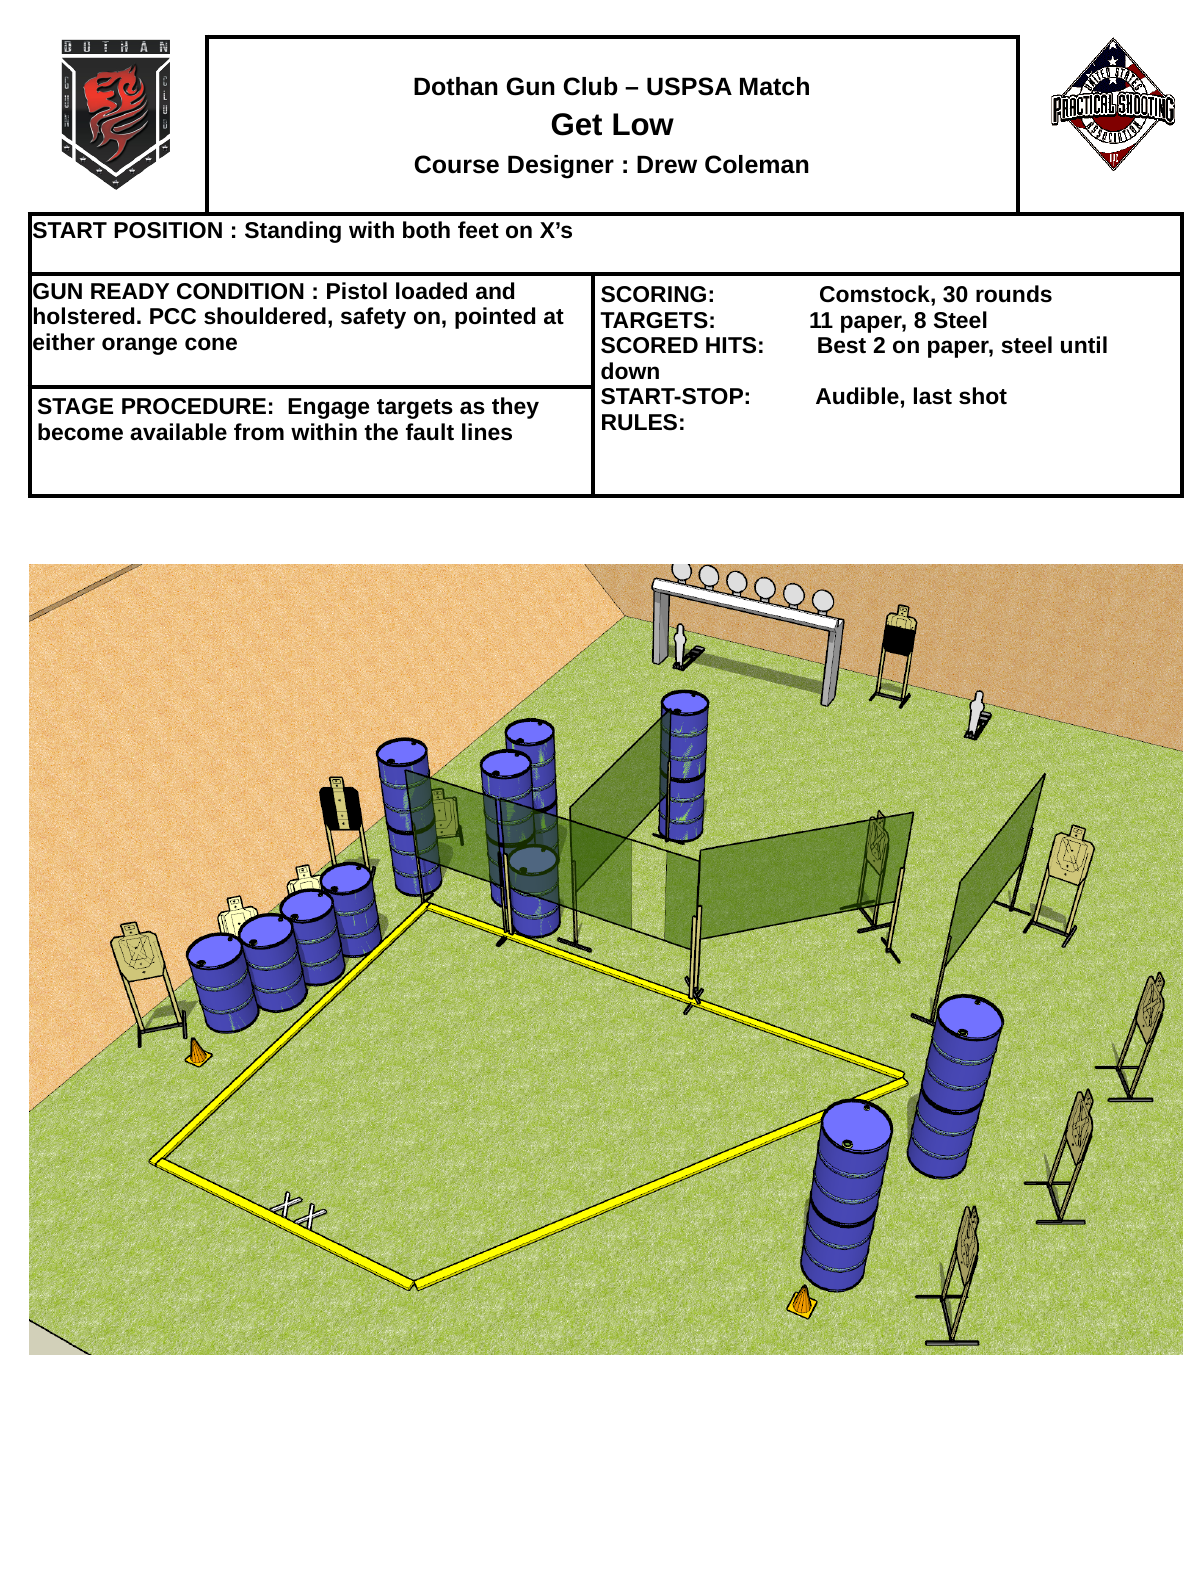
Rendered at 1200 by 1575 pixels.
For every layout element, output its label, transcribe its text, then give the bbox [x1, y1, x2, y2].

picture [58, 36, 173, 193]
table_cell STAGE PROCEDURE: Engage targets as they become available from within the fault lines [32, 389, 591, 494]
picture [29, 564, 1183, 1355]
table_cell SCORING: Comstock, 30 rounds TARGETS: 11 paper, 8 Steel SCORED HITS: Best 2 on paper, steel until down START-STOP: Audible, last shot RULES: [595, 276, 1180, 494]
table_header Dothan Gun Club – USPSA Match Get Low Course Designer : Drew Coleman [209, 39, 1016, 212]
table_header [30, 37, 205, 212]
table_cell START POSITION : Standing with both feet on X’s [32, 216, 1180, 272]
picture [1044, 36, 1183, 175]
table_cell GUN READY CONDITION : Pistol loaded and holstered. PCC shouldered, safety on, pointed at either orange cone [32, 276, 591, 385]
table_header [1020, 37, 1182, 212]
